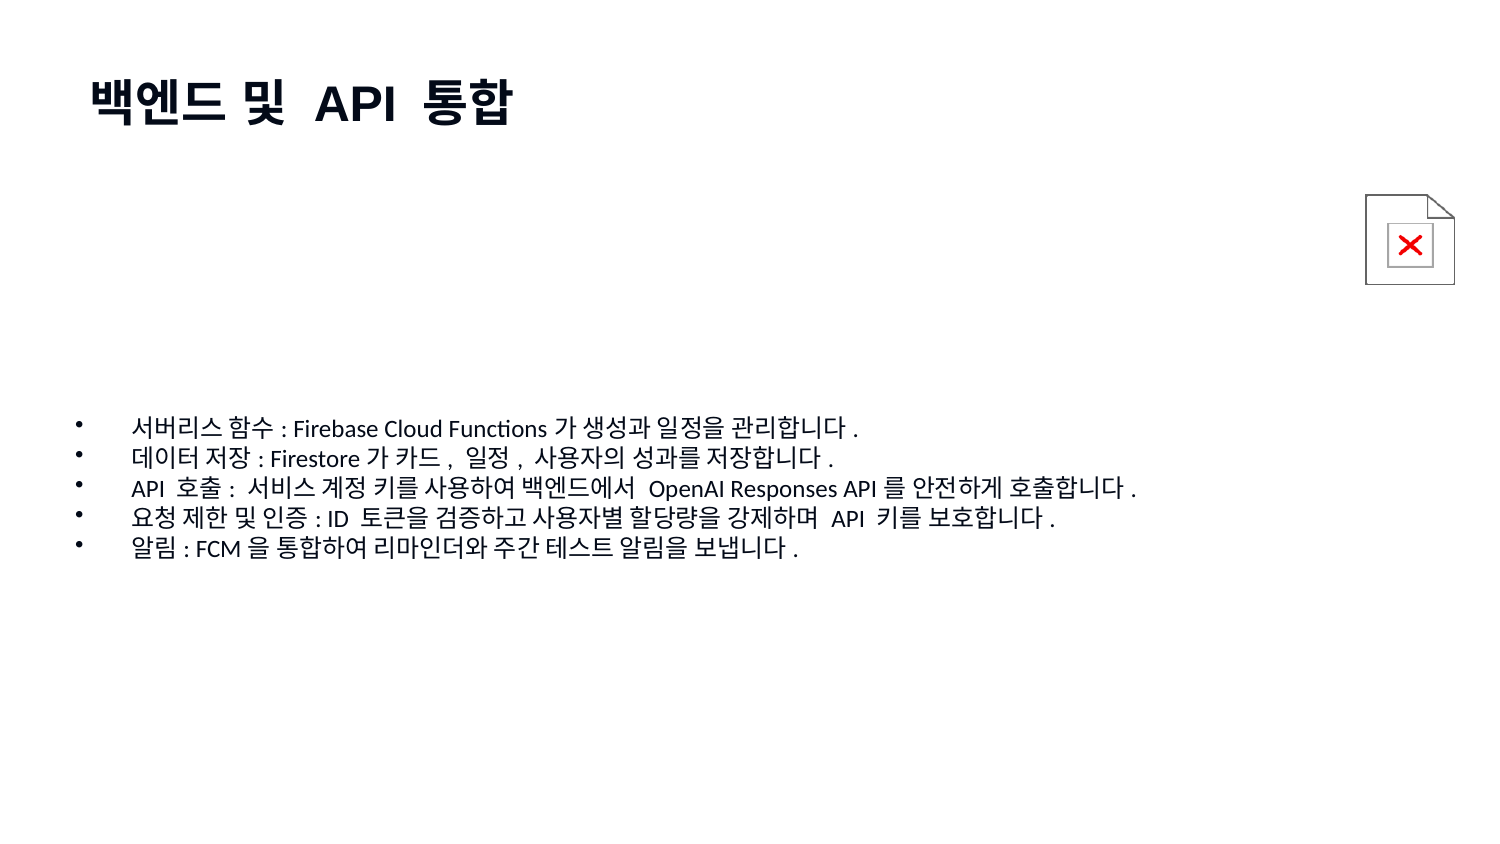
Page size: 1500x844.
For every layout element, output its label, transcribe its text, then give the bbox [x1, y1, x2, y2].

text_box 서버리스 함수: Firebase Cloud Functions가 생성과 일정을 관리합니다. 데이터 저장: Firestore가 카드, 일정, 사용자의 성과를 저장합니다. API 호출: 서비스 계정 키를 사용하여 백엔드에서 OpenAI Responses API를 안전하게 호출합니다. 요청 제한 및 인증: ID 토큰을 검증하고 사용자별 할당량을 강제하며 API 키를 보호합니다. 알림: FCM을 통합하여 리마인더와 주간 테스트 알림을 보냅니다. [74, 224, 1500, 750]
picture [1364, 194, 1455, 285]
text_box 백엔드 및 API 통합 [74, 60, 1425, 143]
